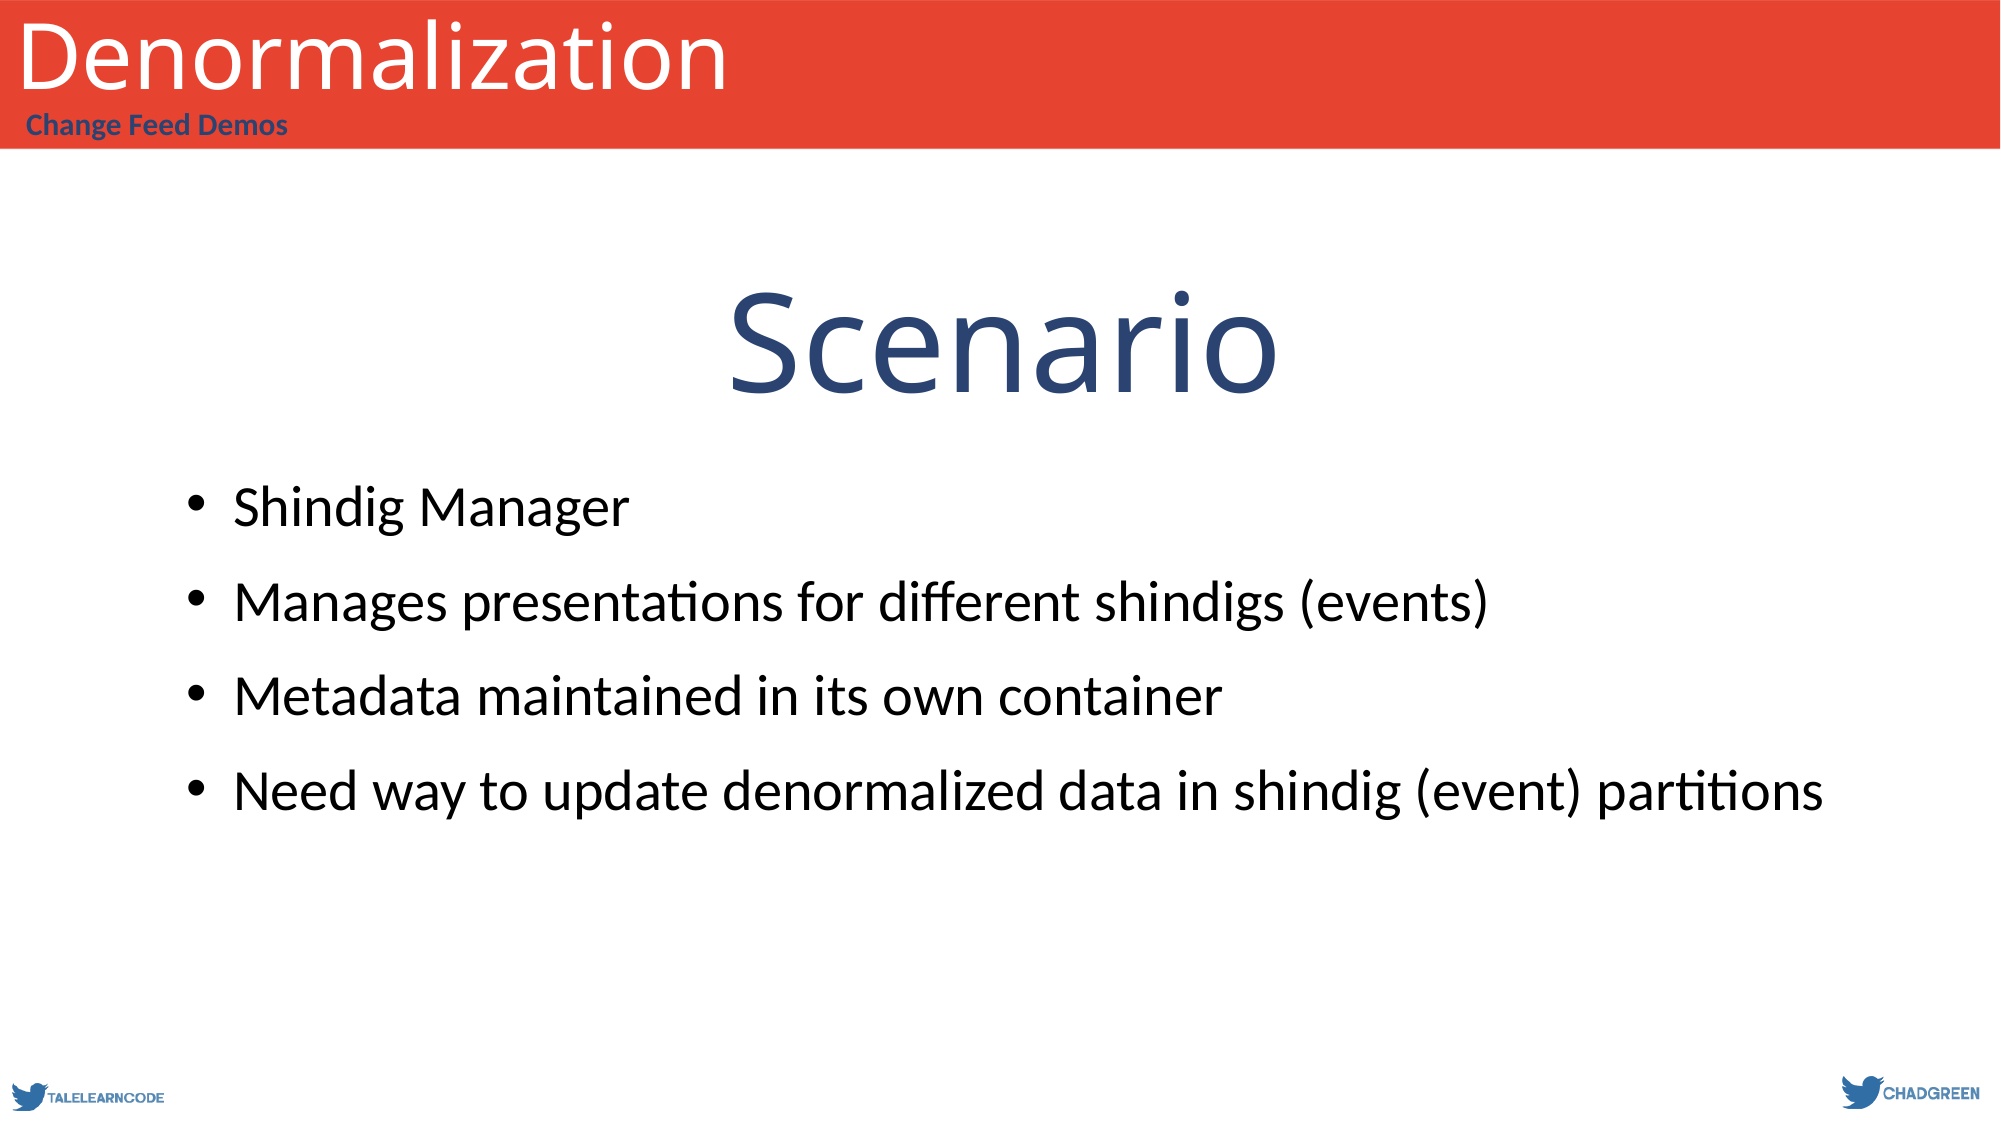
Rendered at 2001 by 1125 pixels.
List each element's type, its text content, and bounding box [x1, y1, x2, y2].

list Change Feed Demos [11, 101, 2000, 150]
title Denormalization [0, 3, 2000, 150]
picture [0, 0, 2001, 1125]
text_box Scenario [712, 248, 1299, 428]
text_box Shindig Manager Manages presentations for different shindigs (events) Metadata maintained in its own container Need way to update denormalized data in shindig (event) partitions [171, 460, 1840, 830]
